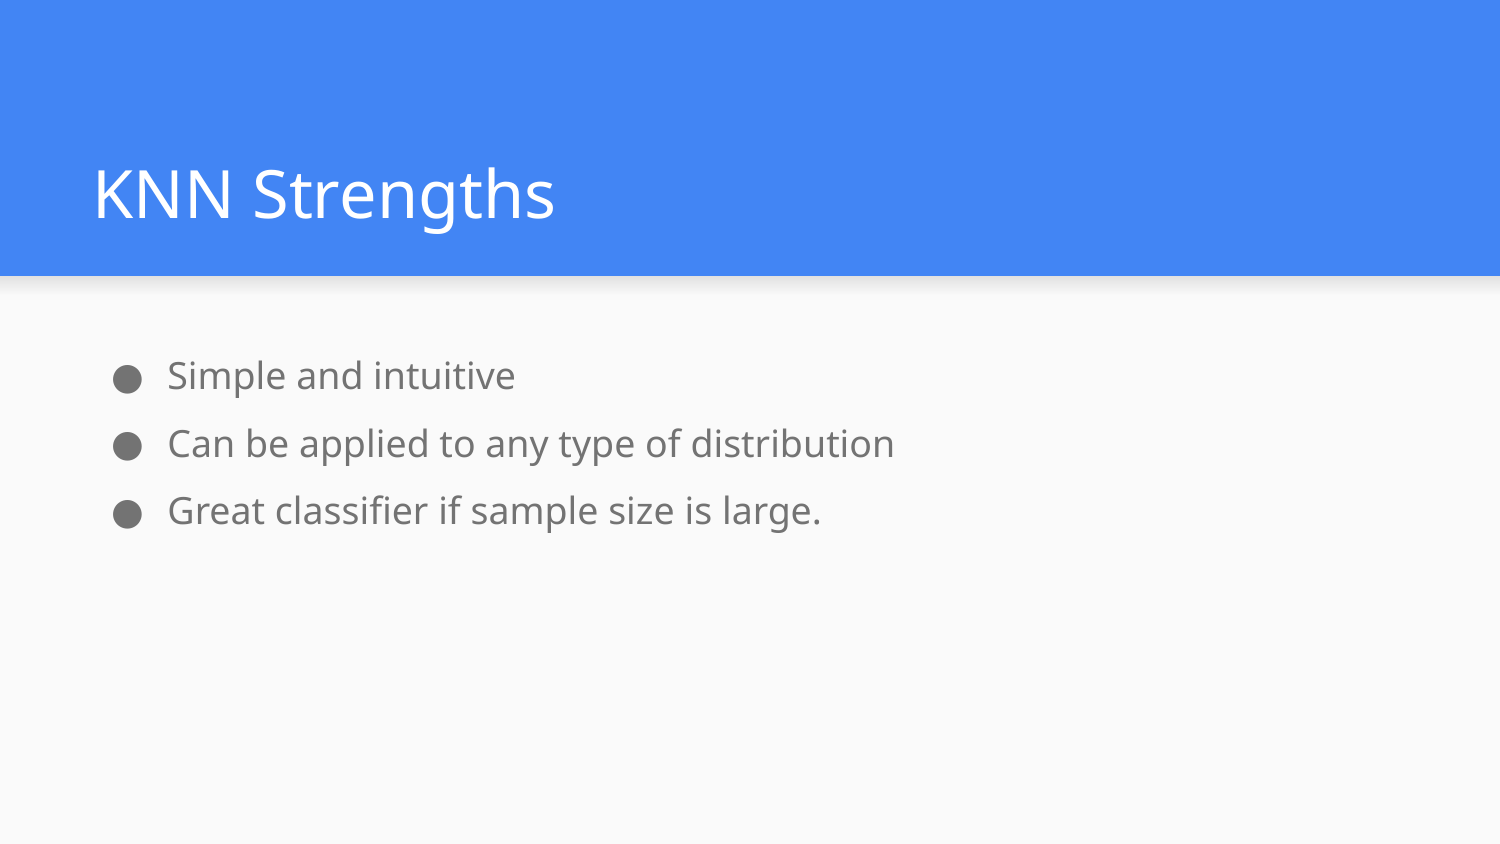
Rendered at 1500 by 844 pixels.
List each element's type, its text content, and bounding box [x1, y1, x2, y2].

list Simple and intuitive Can be applied to any type of distribution Great classifier if sample size is large. [77, 314, 1427, 760]
title KNN Strengths [77, 121, 1427, 248]
